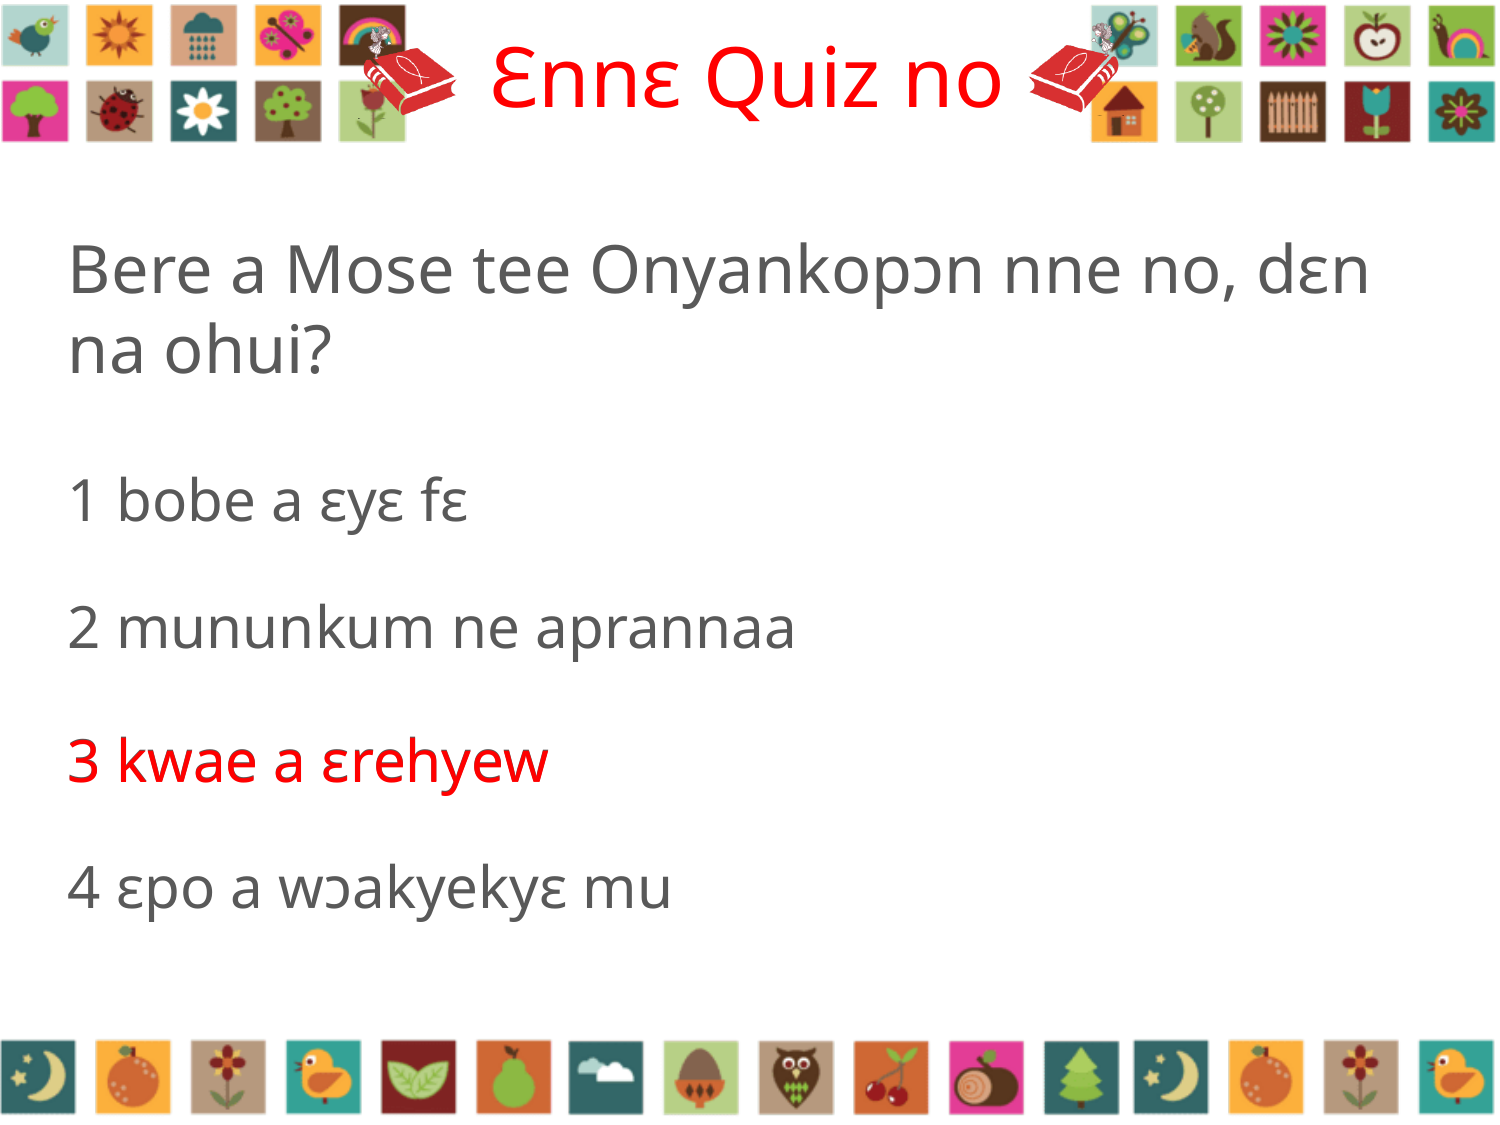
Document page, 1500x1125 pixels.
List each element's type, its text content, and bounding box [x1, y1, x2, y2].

text_box 1 bobe a ɛyɛ fɛ [53, 456, 1436, 541]
text_box Bere a Mose tee Onyankopɔn nne no, dɛn na ohui? [53, 219, 1436, 395]
picture [0, 3, 489, 150]
text_box 2 mununkum ne aprannaa [53, 582, 1436, 668]
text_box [0, 1028, 1500, 1118]
picture [996, 3, 1500, 150]
text_box Ɛnnɛ Quiz no [425, 16, 1078, 131]
text_box 4 ɛpo a wɔakyekyɛ mu [53, 842, 1483, 928]
text_box 3 kwae a ɛrehyew [53, 716, 1483, 802]
